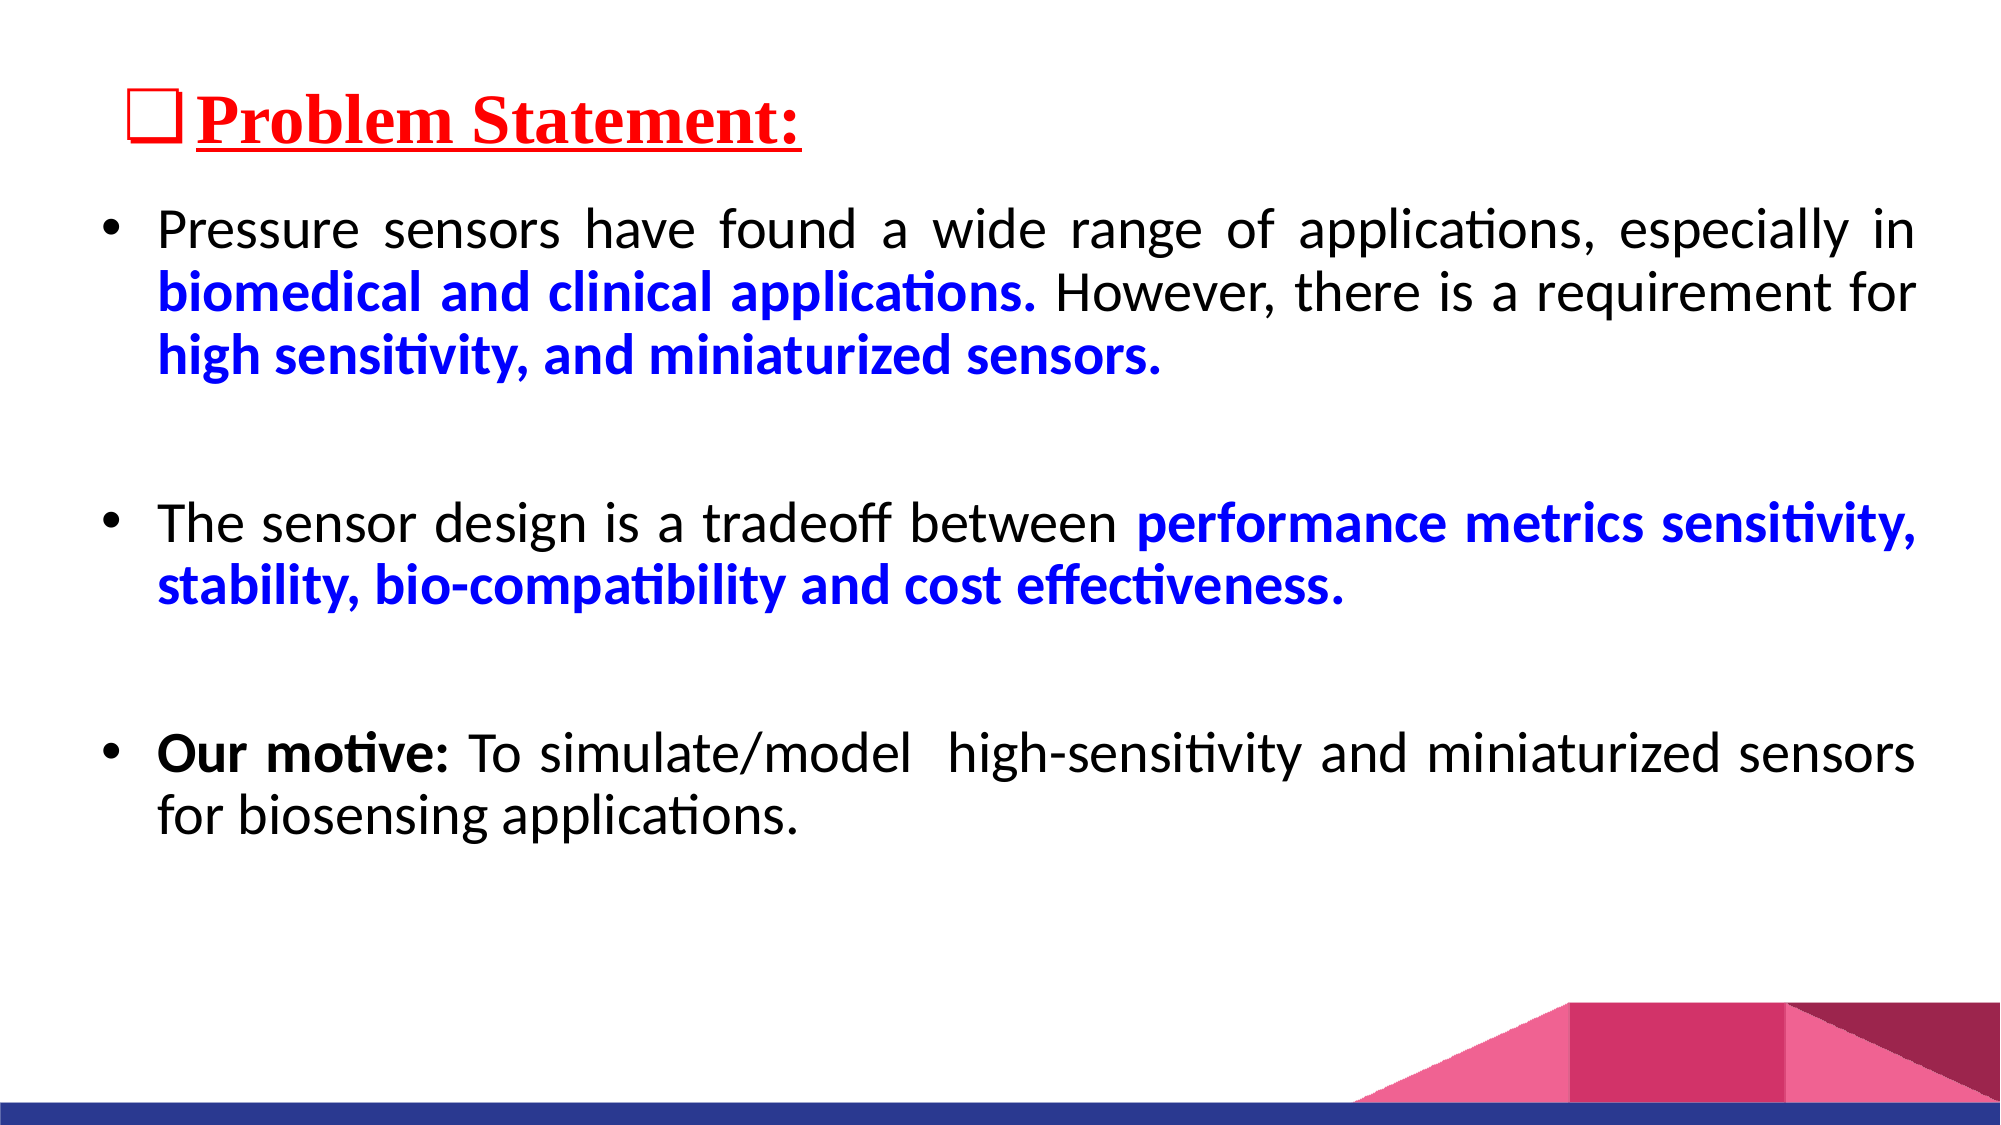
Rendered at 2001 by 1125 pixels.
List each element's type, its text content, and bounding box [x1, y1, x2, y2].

title Problem Statement: [106, 12, 1832, 191]
list Pressure sensors have found a wide range of applications, especially in biomedical and clinical applications. However, there is a requirement for high sensitivity, and miniaturized sensors. The sensor design is a tradeoff between performance metrics sensitivity, stability, bio-compatibility and cost effectiveness. Our motive: To simulate/model high-sensitivity and miniaturized sensors for biosensing applications. [67, 191, 1933, 986]
picture [0, 987, 2000, 1125]
